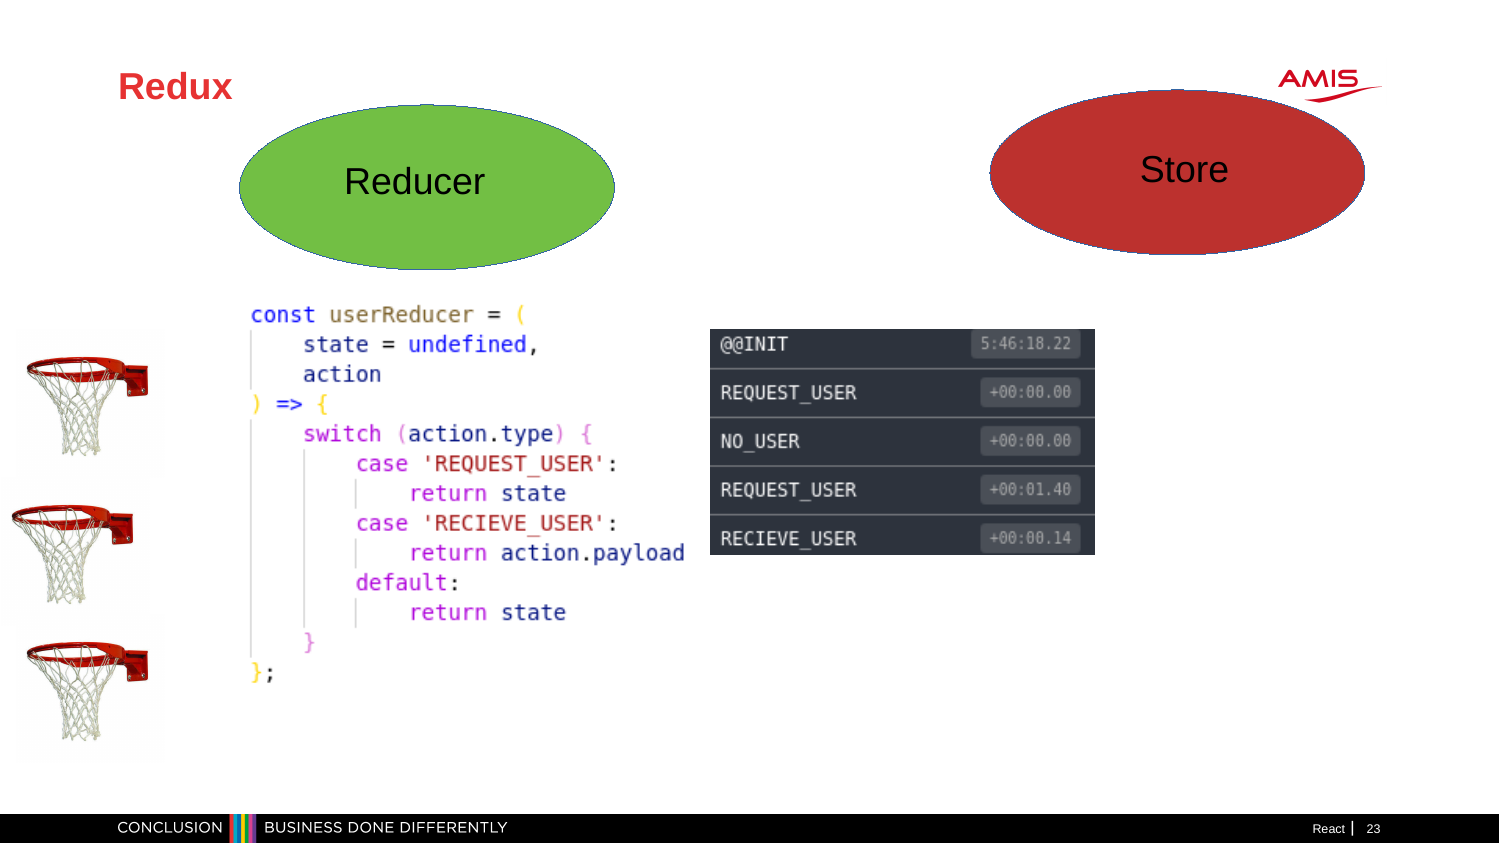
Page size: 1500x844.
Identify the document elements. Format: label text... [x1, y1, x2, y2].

picture [239, 814, 1499, 843]
text_box Store [1124, 138, 1260, 195]
text_box <number> [1358, 820, 1381, 838]
picture [710, 329, 1096, 556]
text_box Reducer [329, 150, 510, 249]
text_box [239, 104, 615, 270]
picture [1, 329, 165, 763]
picture [241, 299, 691, 694]
text_box [989, 89, 1365, 255]
text_box React [814, 820, 1346, 838]
text_box Redux [118, 47, 1204, 129]
picture [1204, 58, 1387, 105]
picture [0, 814, 236, 843]
